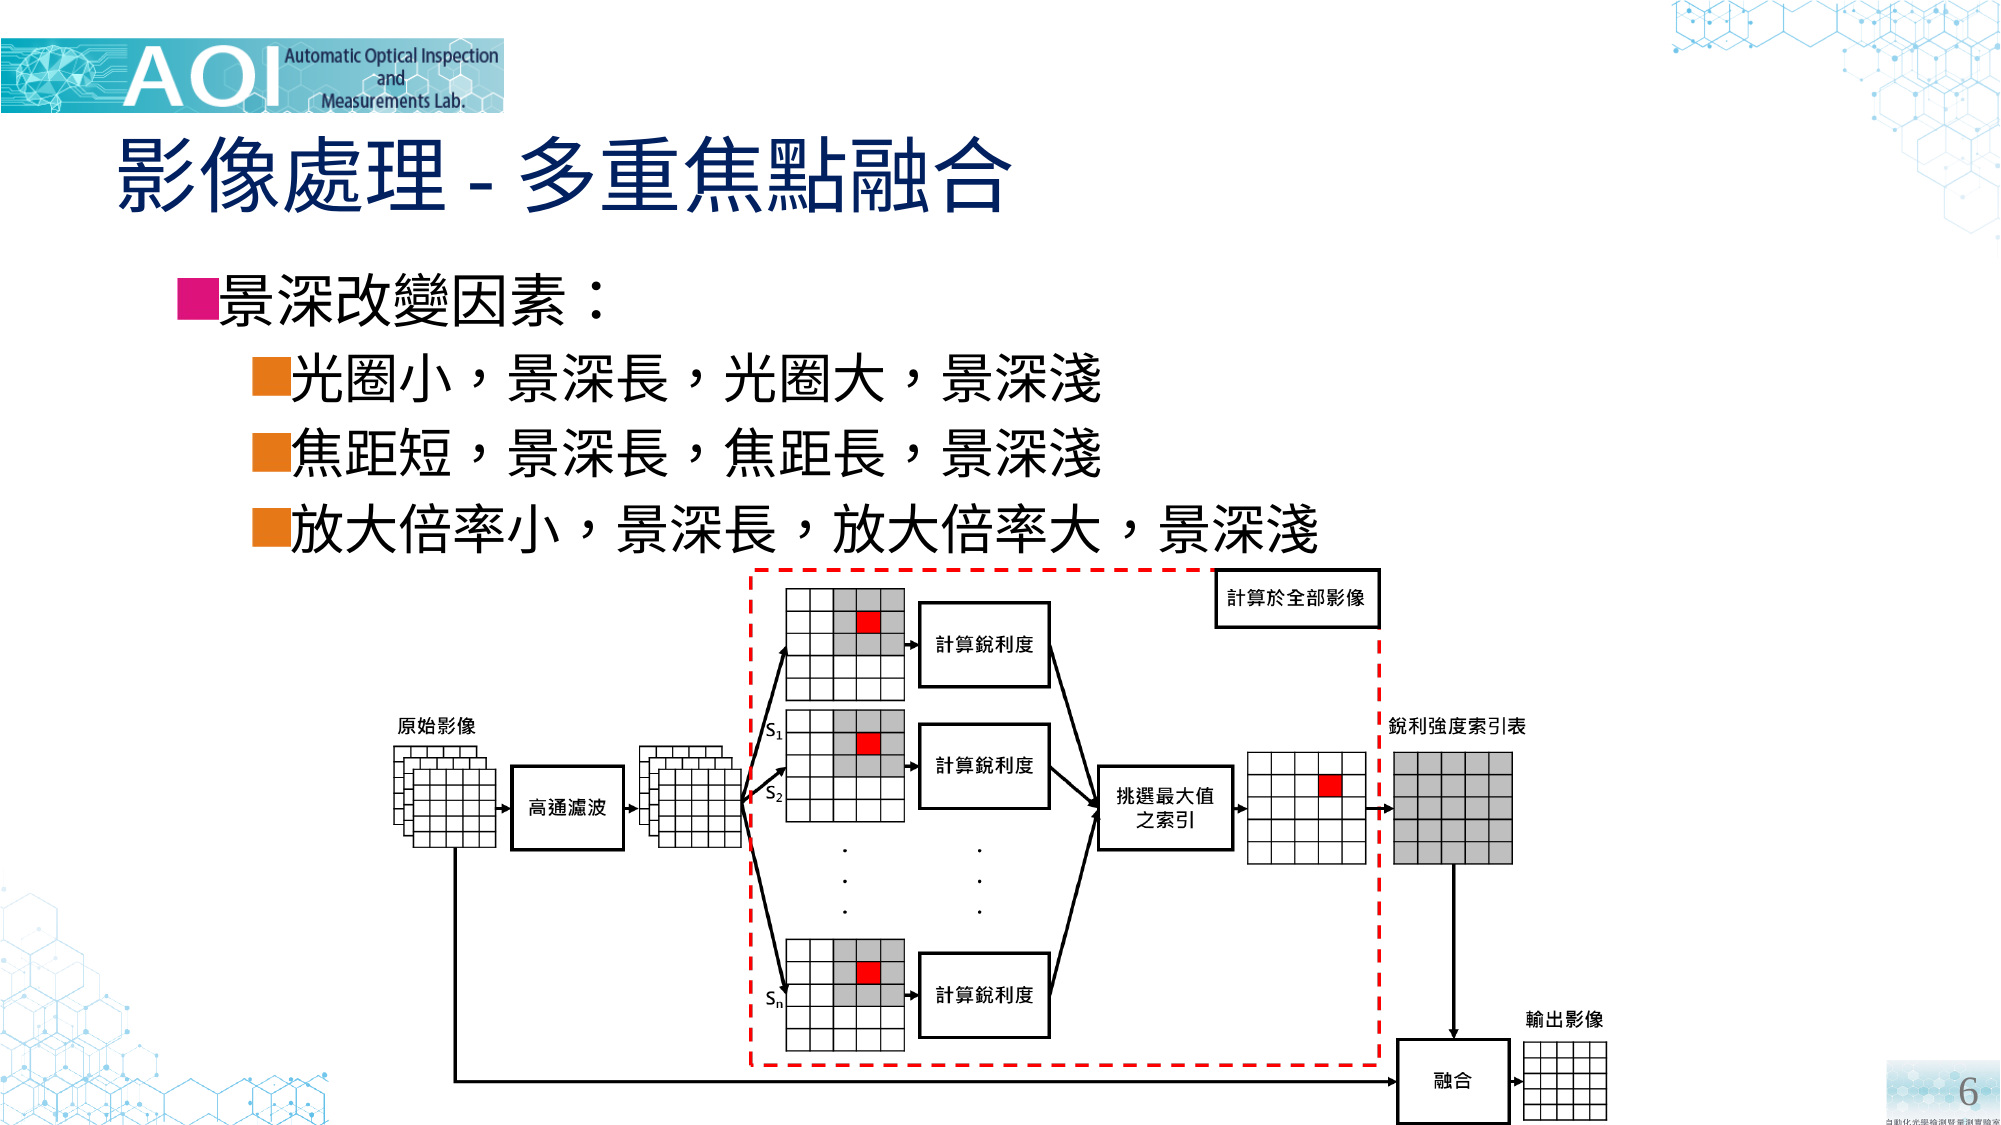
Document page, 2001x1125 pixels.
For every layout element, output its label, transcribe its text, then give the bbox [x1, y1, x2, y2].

picture [252, 508, 291, 547]
picture [1, 38, 504, 113]
picture [252, 357, 291, 396]
picture [1672, 1, 2000, 257]
text_box 景深改變因素： 光圈小，景深長，光圈大，景深淺 焦距短，景深長，焦距長，景深淺 放大倍率小，景深長，放大倍率大，景深淺 [162, 256, 1900, 1100]
picture [0, 868, 329, 1125]
picture [252, 433, 291, 472]
title 影像處理-多重焦點融合 [99, 121, 1900, 238]
picture [177, 278, 219, 320]
picture [384, 568, 1616, 1125]
